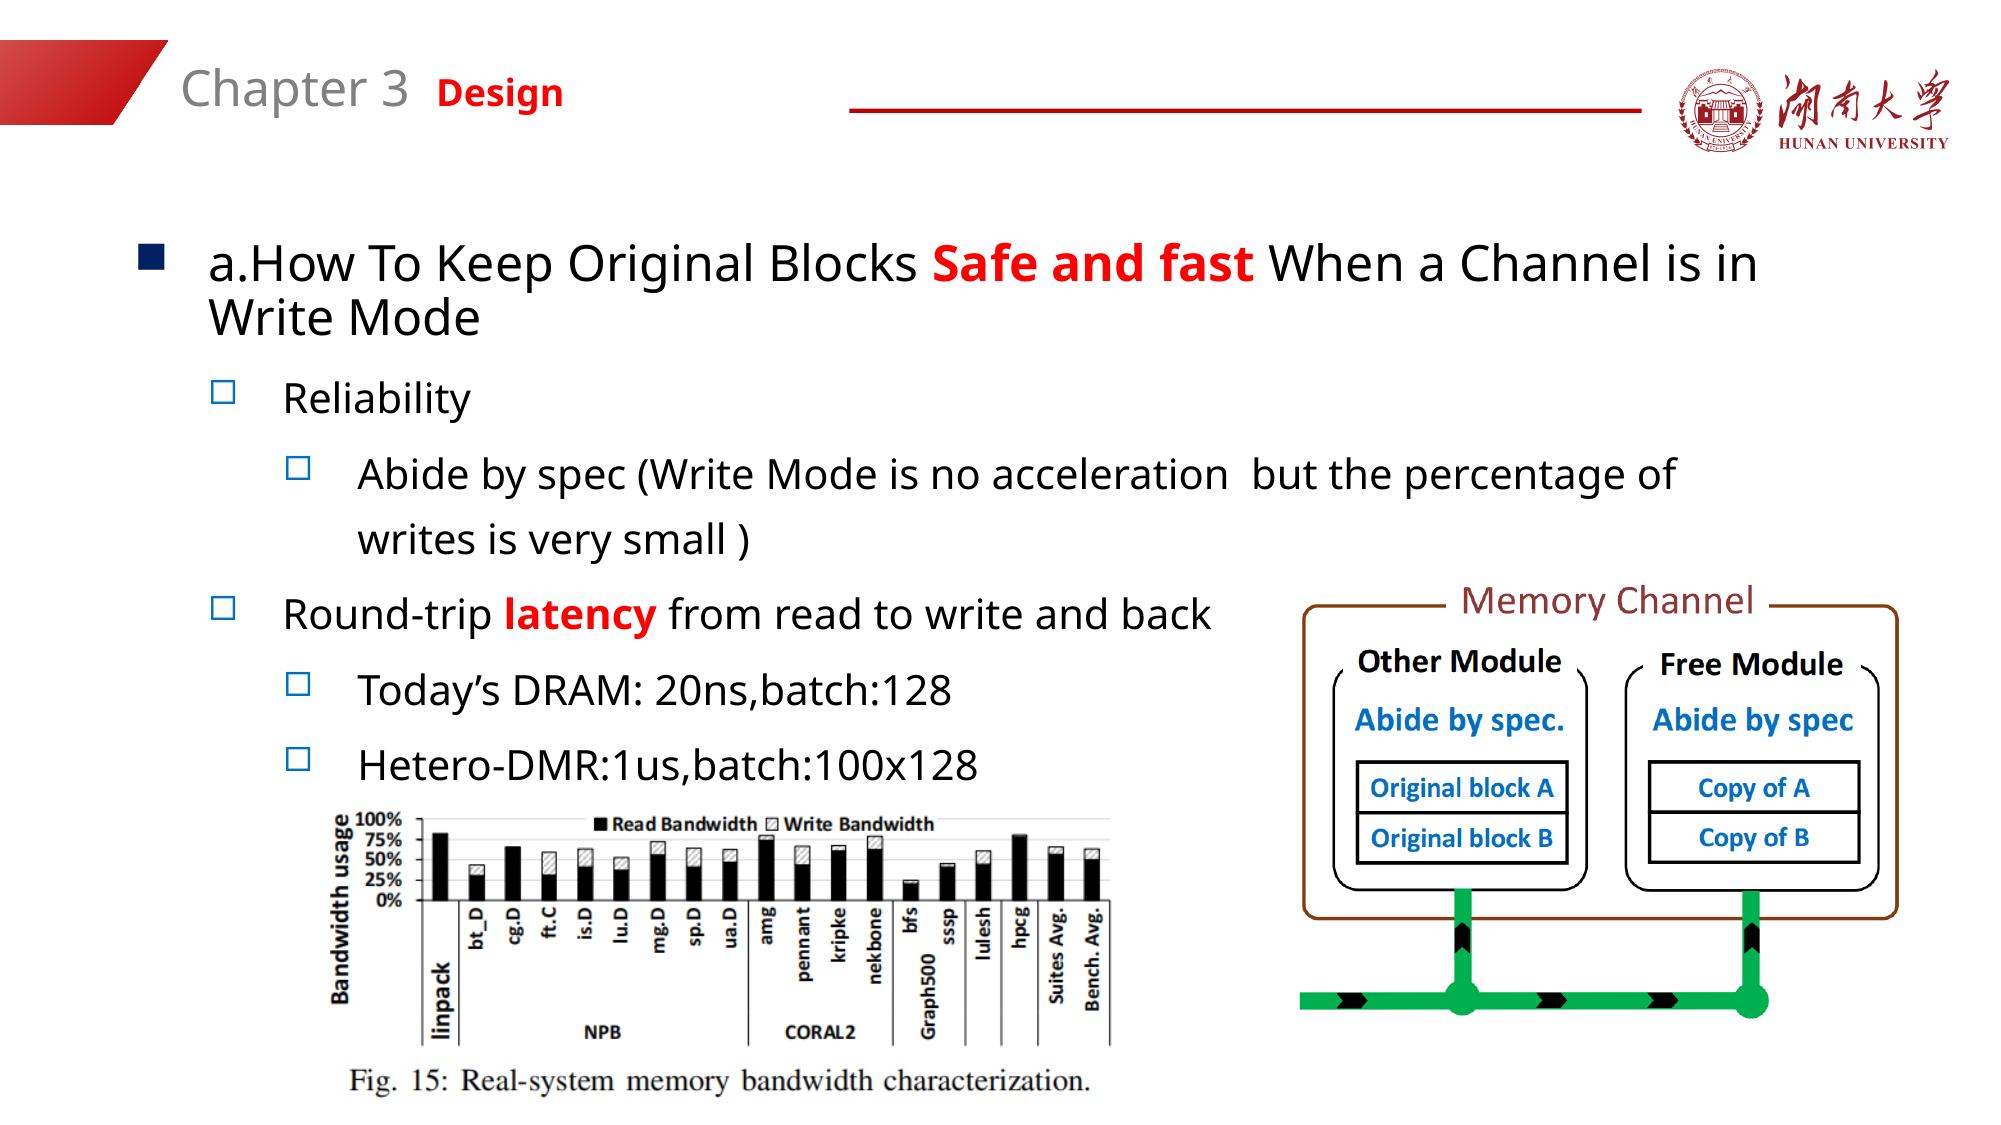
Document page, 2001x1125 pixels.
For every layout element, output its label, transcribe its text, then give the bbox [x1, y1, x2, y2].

picture [320, 786, 1136, 1111]
text_box Chapter 3 Design [165, 48, 580, 124]
picture [1641, 53, 2000, 168]
text_box [0, 39, 170, 126]
text_box a.How To Keep Original Blocks Safe and fast When a Channel is in Write Mode Reliability Abide by spec (Write Mode is no acceleration but the percentage of writes is very small ) Round-trip latency from read to write and back Today’s DRAM: 20ns,batch:128 Hetero-DMR:1us,batch:100x128 [119, 231, 1792, 872]
picture [1260, 550, 1920, 1047]
